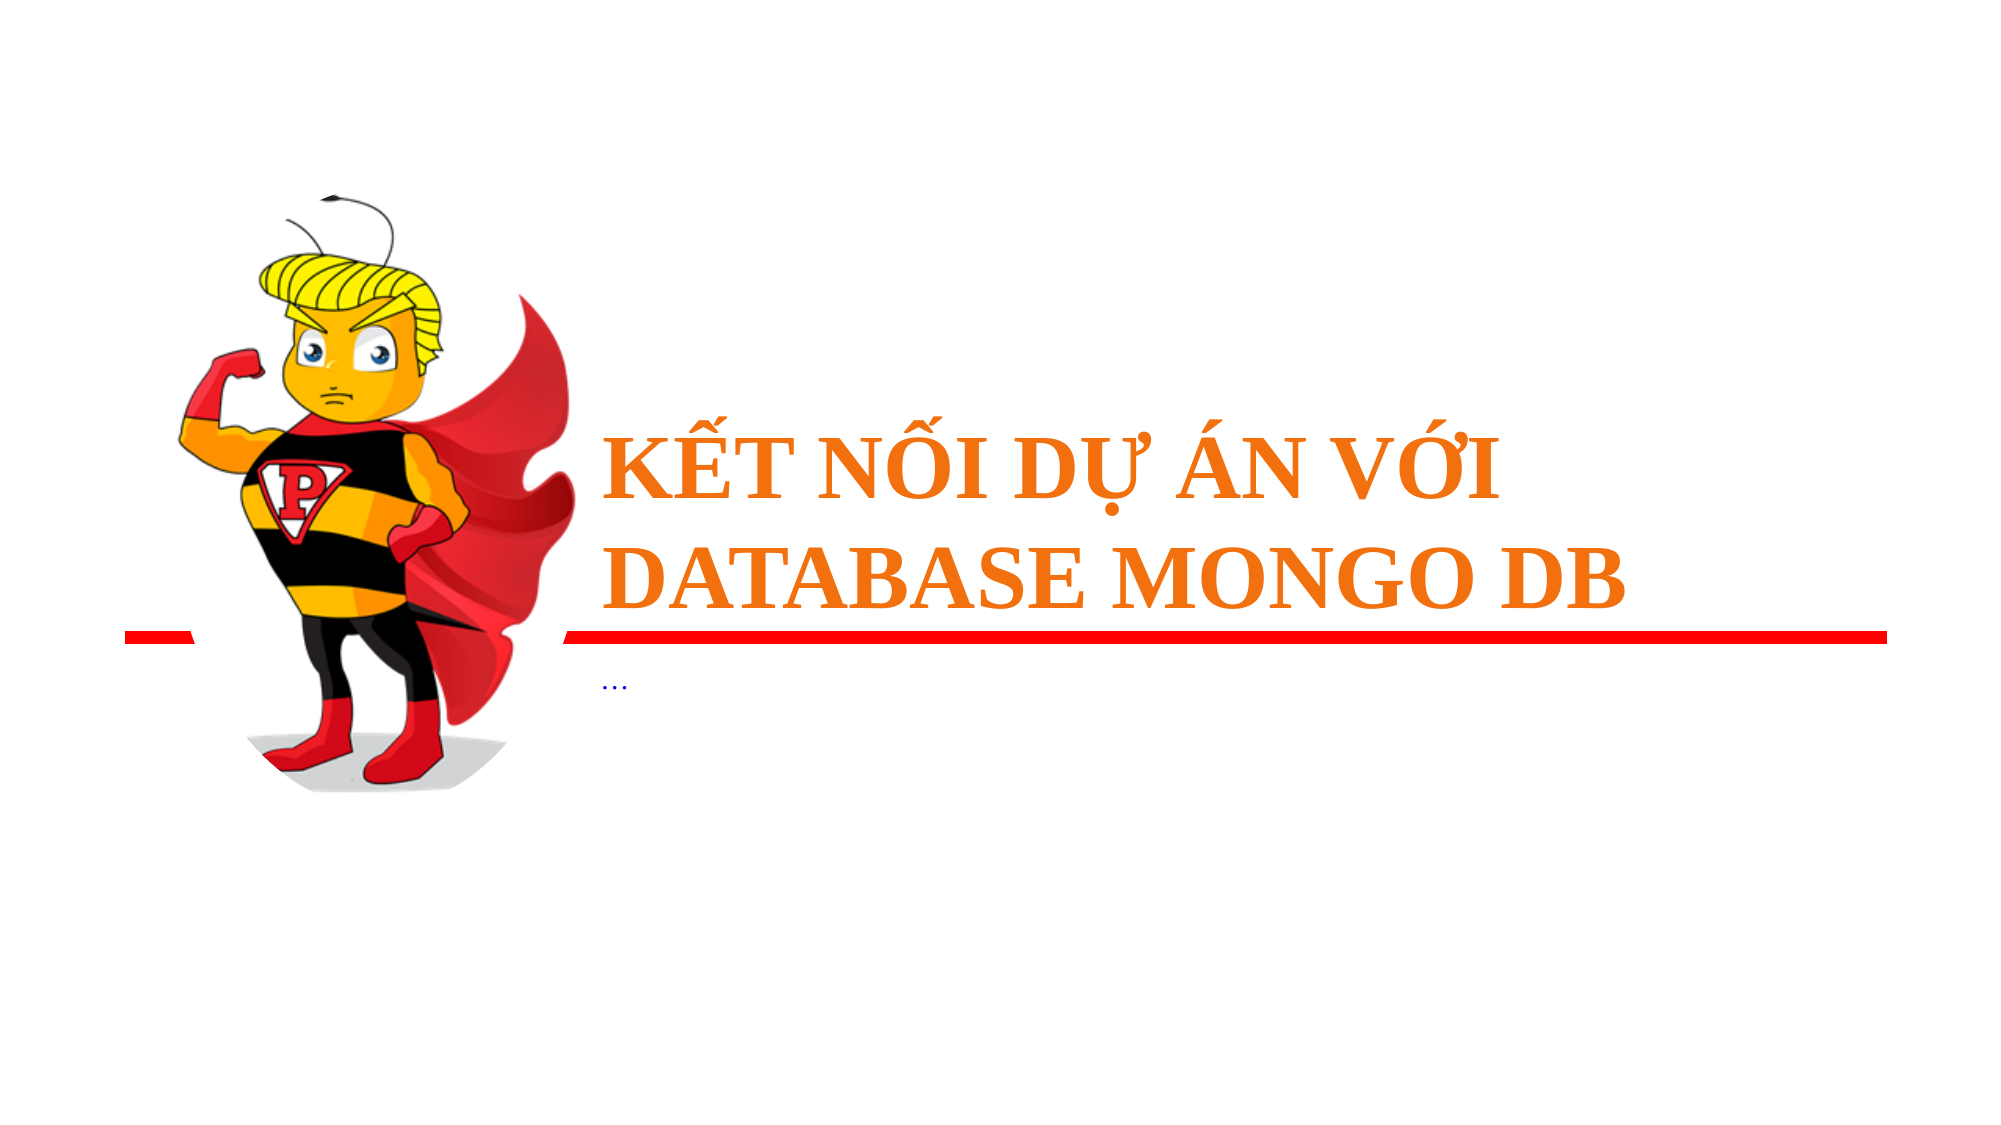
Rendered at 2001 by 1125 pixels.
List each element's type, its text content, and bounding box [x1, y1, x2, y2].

text_box … [591, 652, 1888, 703]
picture [169, 187, 588, 809]
text_box Kết nối dự án với database mongo db [591, 399, 1843, 631]
